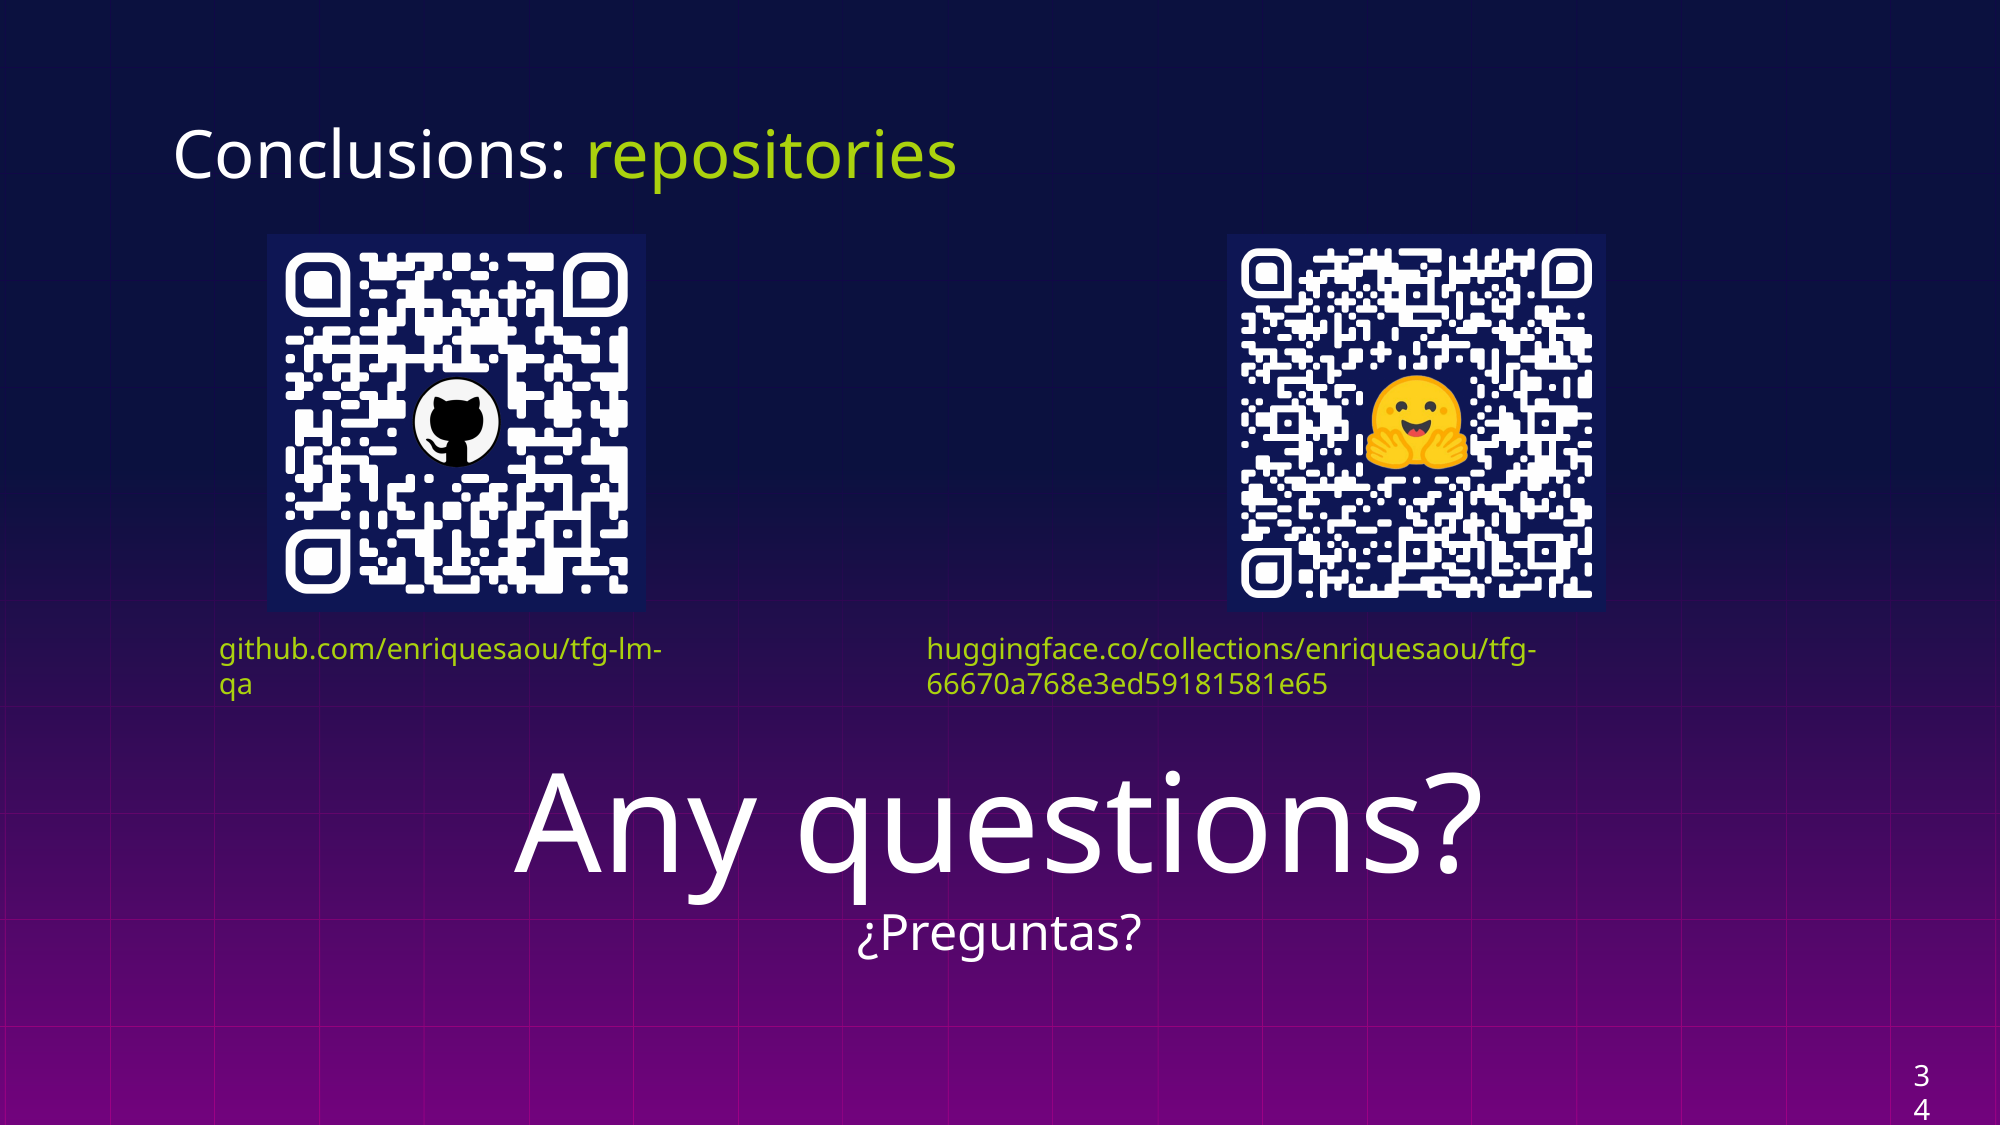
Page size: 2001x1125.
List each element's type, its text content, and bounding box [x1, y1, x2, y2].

text_box huggingface.co/collections/enriquesaou/tfg-66670a768e3ed59181581e65 [911, 623, 1922, 708]
text_box Any questions? ¿Preguntas? [495, 720, 1505, 942]
picture [0, 0, 2000, 1125]
text_box github.com/enriquesaou/tfg-lm-qa [204, 623, 709, 708]
title Conclusions: repositories [157, 97, 1843, 223]
text_box 34 [1898, 1049, 1962, 1125]
